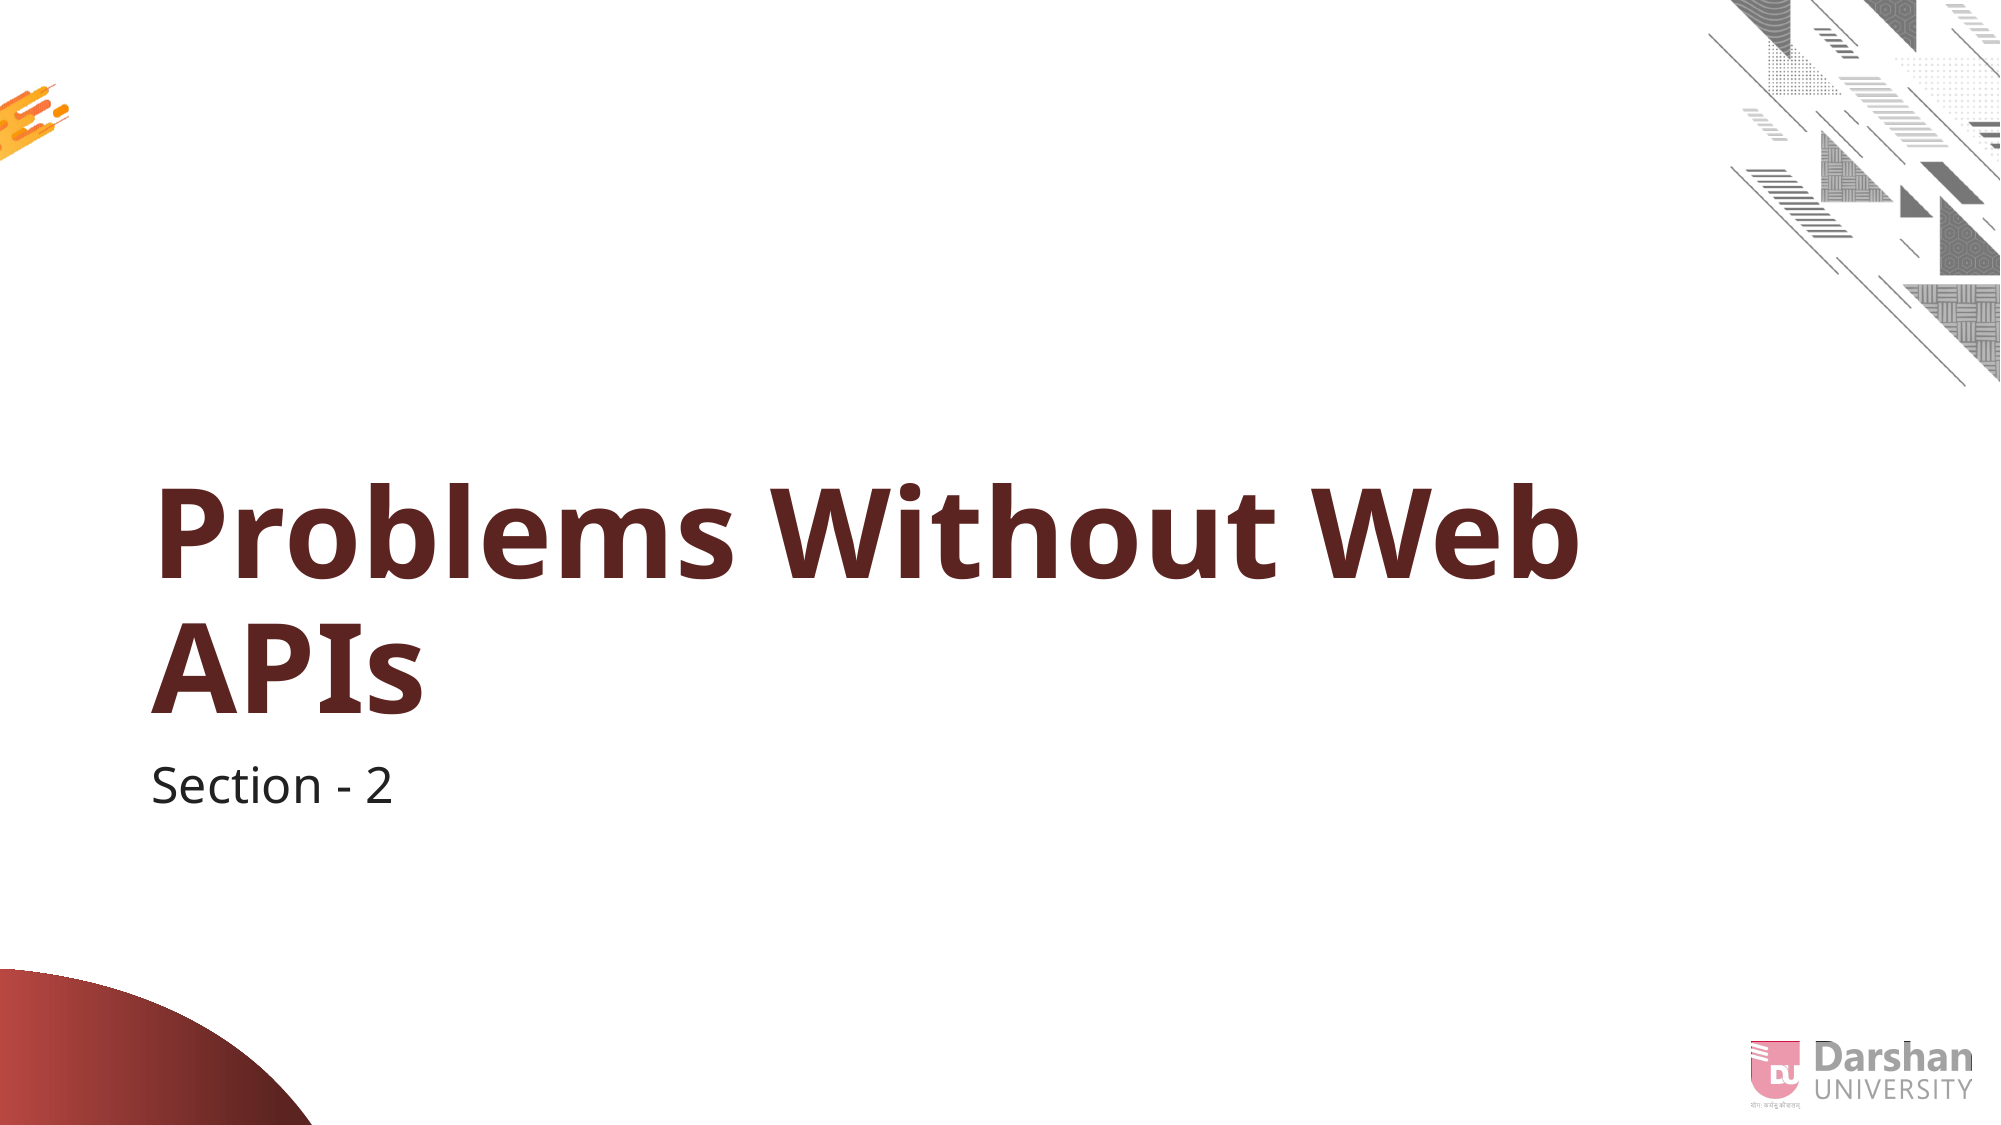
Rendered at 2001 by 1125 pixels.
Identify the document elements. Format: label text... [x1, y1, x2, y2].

list Section - 2 [136, 752, 1862, 999]
title Problems Without Web APIs [136, 280, 1862, 749]
picture [0, 65, 90, 193]
